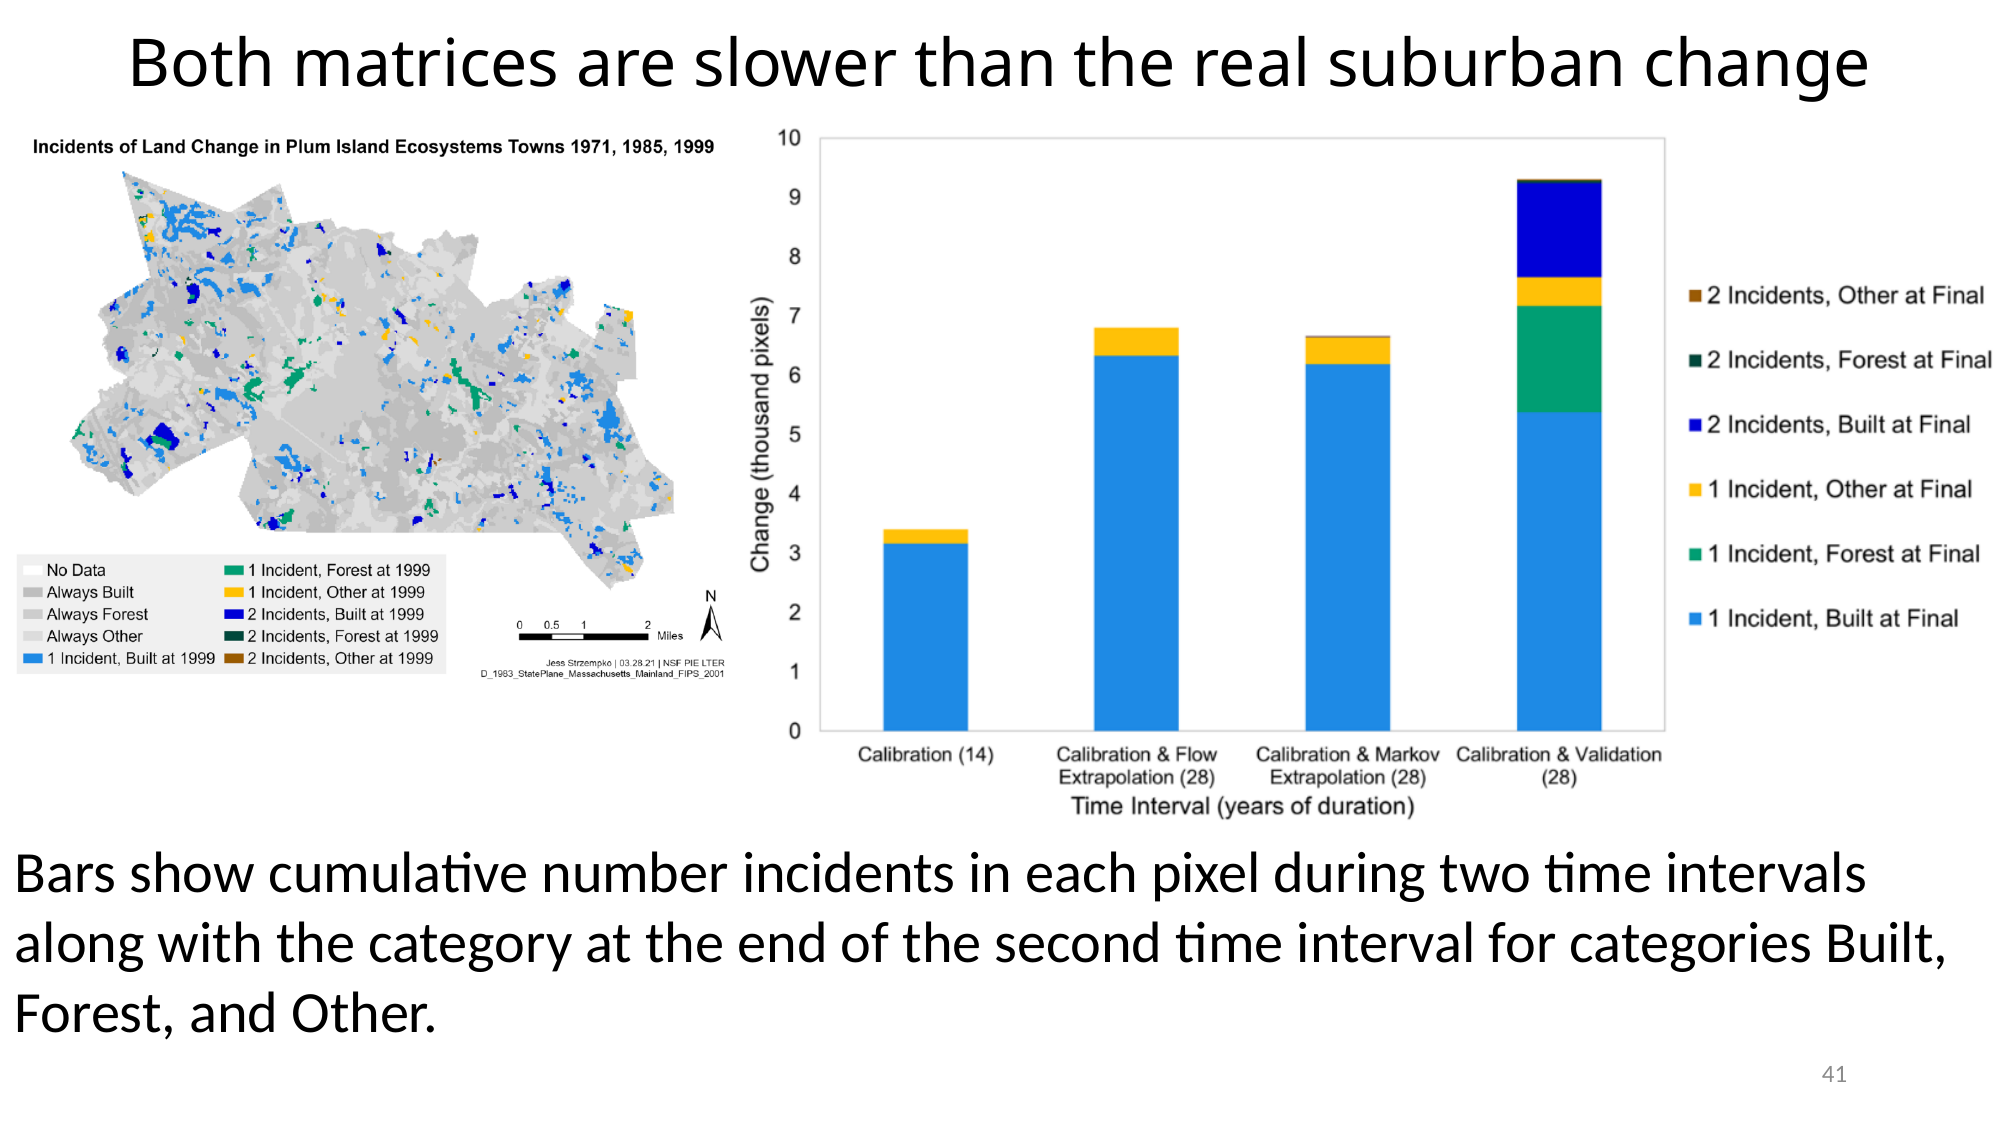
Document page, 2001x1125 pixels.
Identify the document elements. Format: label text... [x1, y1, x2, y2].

picture [732, 124, 2000, 833]
text_box Bars show cumulative number incidents in each pixel during two time intervals along with the category at the end of the second time interval for categories Built, Forest, and Other. [0, 827, 2000, 1122]
title Both matrices are slower than the real suburban change [0, 4, 2000, 124]
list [0, 124, 732, 687]
